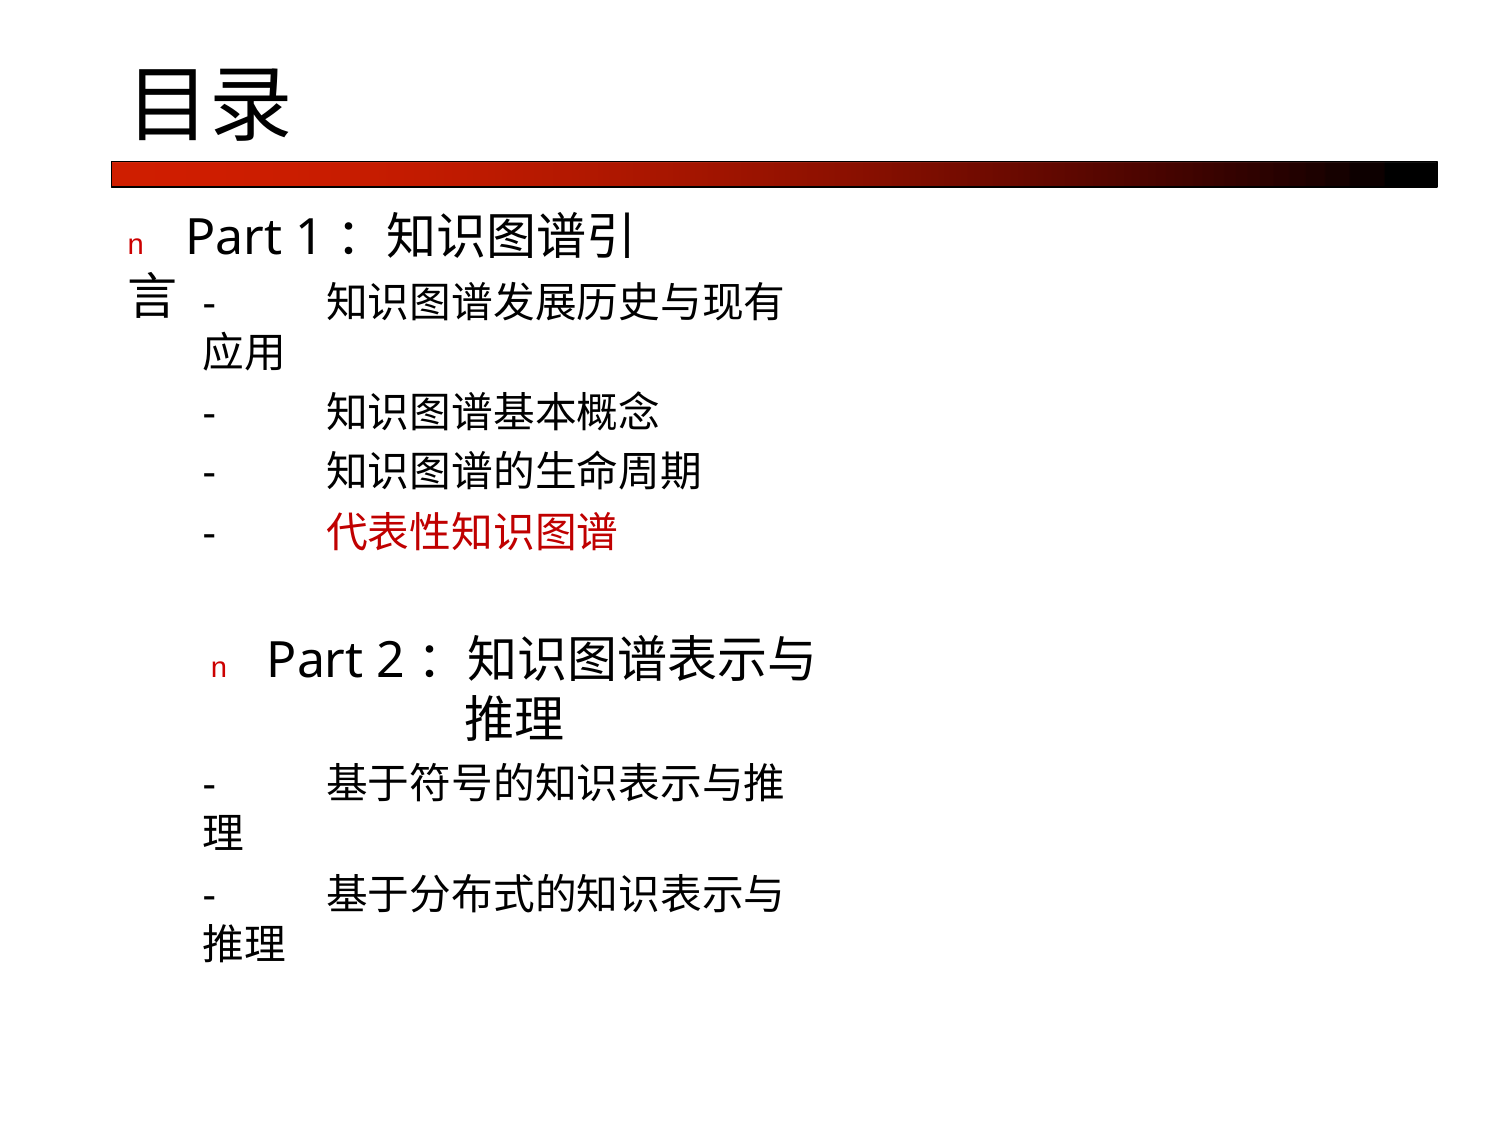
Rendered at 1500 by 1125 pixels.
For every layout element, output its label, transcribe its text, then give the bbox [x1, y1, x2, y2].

text_box n Part 1：知识图谱引言 [125, 204, 676, 267]
text_box 目录 [124, 51, 296, 154]
text_box - 知识图谱发展历史与现有应用 - 知识图谱基本概念 - 知识图谱的生命周期 - 代表性知识图谱 n Part 2：知识图谱表示与推理 - 基于符号的知识表示与推理 - 基于分布式的知识表示与推理 [125, 275, 826, 760]
text_box [111, 161, 1437, 188]
